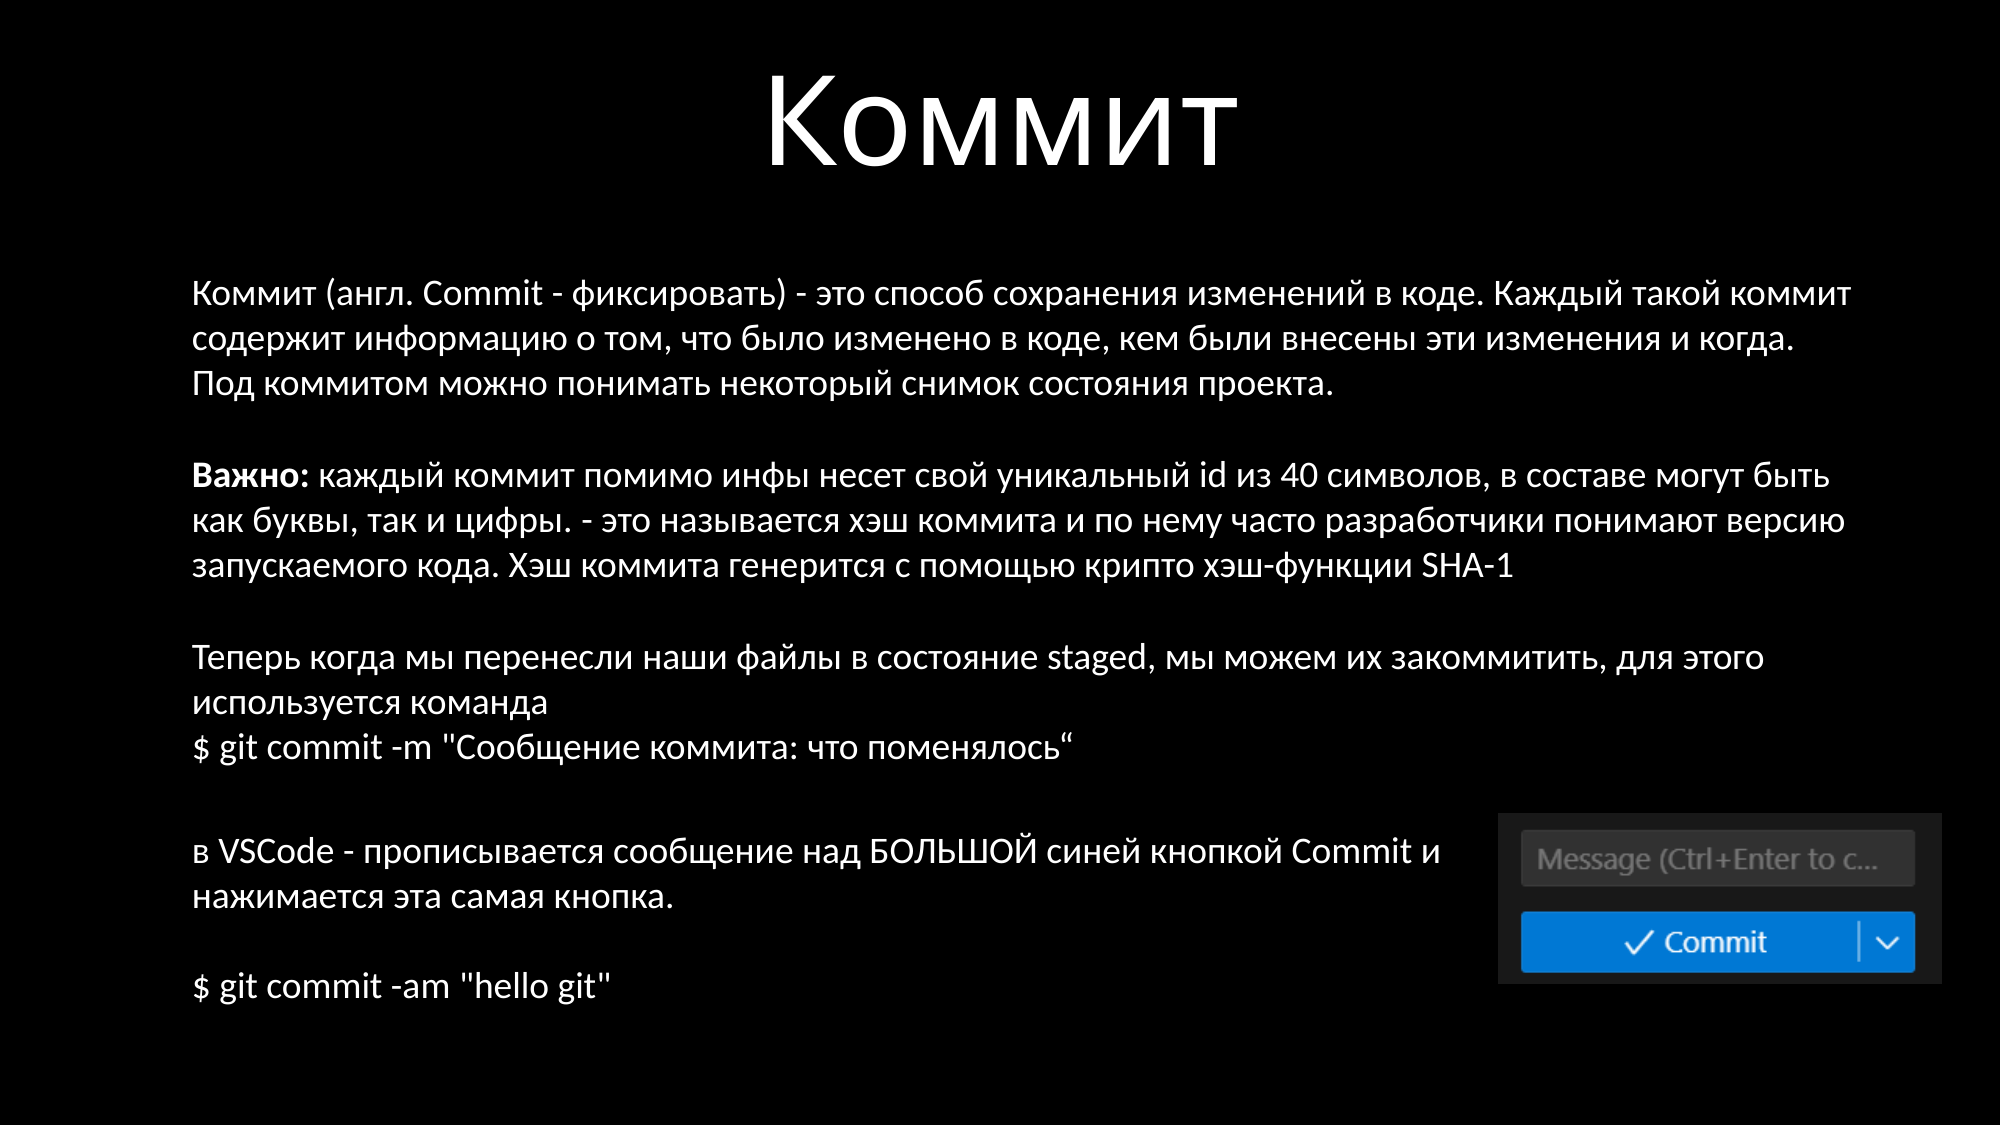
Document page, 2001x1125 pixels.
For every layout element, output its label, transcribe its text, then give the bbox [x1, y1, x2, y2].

text_box в VSCode - прописывается сообщение над БОЛЬШОЙ синей кнопкой Commit и нажимается эта самая кнопка. $ git commit -am "hello git" [177, 819, 1581, 1014]
text_box Коммит [185, 47, 1815, 200]
text_box Теперь когда мы перенесли наши файлы в состояние staged, мы можем их закоммитить, для этого используется команда $ git commit -m "Сообщение коммита: что поменялось“ [177, 624, 1925, 819]
text_box Коммит (англ. Commit - фиксировать) - это способ сохранения изменений в коде. Каждый такой коммит содержит информацию о том, что было изменено в коде, кем были внесены эти изменения и когда. Под коммитом можно понимать некоторый снимок состояния проекта. [177, 260, 1875, 411]
text_box Важно: каждый коммит помимо инфы несет свой уникальный id из 40 символов, в составе могут быть как буквы, так и цифры. - это называется хэш коммита и по нему часто разработчики понимают версию запускаемого кода. Хэш коммита генерится с помощью крипто хэш-функции SHA-1 [177, 442, 1895, 593]
picture [1498, 813, 1942, 984]
